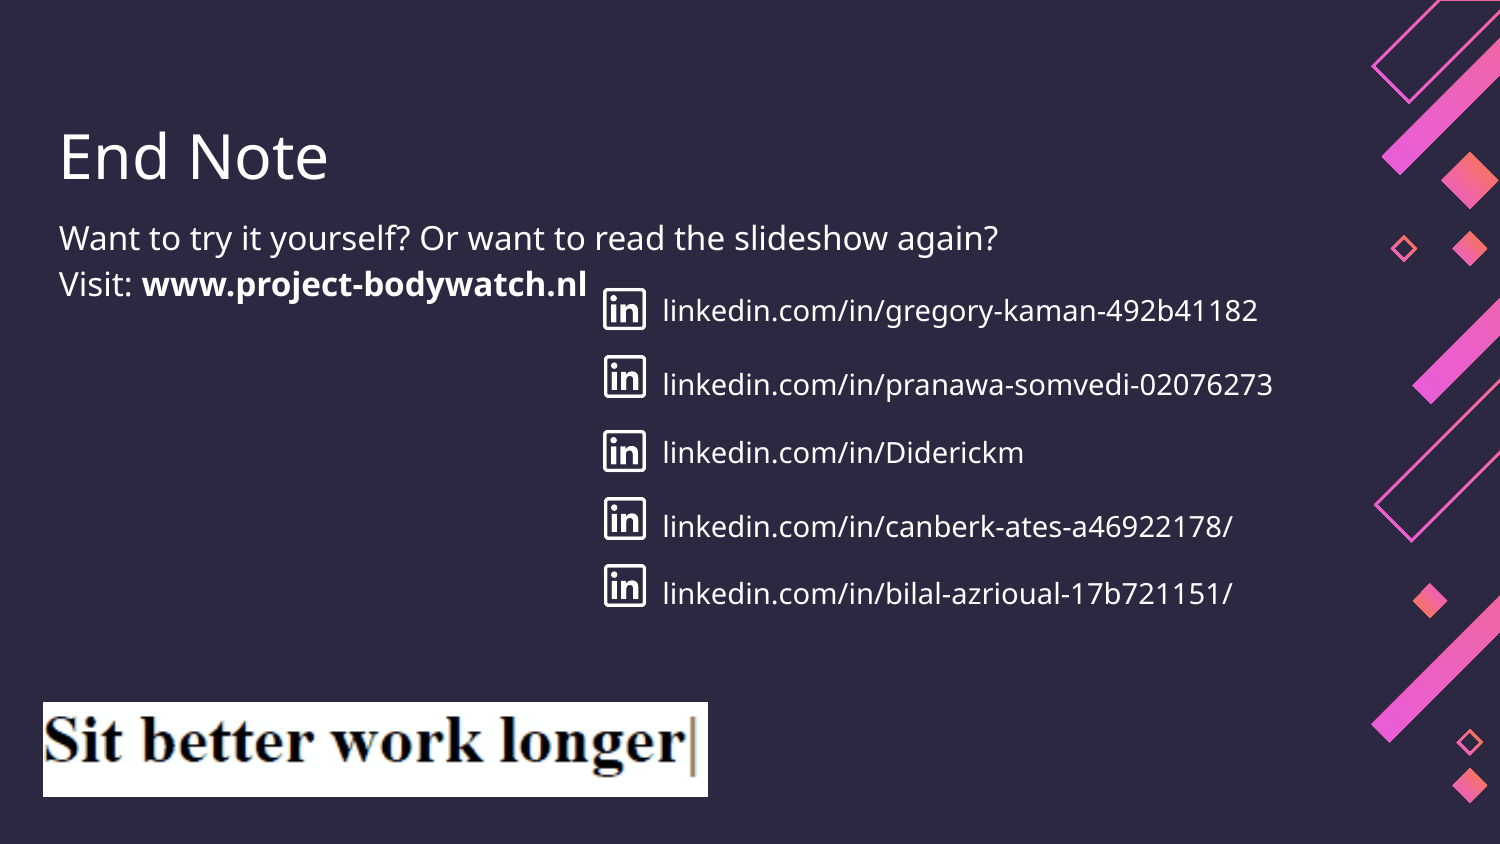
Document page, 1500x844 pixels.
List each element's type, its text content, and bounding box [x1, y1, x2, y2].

text_box linkedin.com/in/gregory-kaman-492b41182 [647, 271, 1348, 347]
text_box [729, 227, 1171, 271]
text_box linkedin.com/in/canberk-ates-a46922178/ [660, 488, 1312, 555]
text_box linkedin.com/in/bilal-azrioual-17b721151/ [647, 555, 1312, 630]
picture [593, 487, 657, 550]
subtitle Want to try it yourself? Or want to read the slideshow again? Visit: www.project-bodywatch.nl [43, 196, 1234, 352]
picture [593, 554, 657, 617]
picture [593, 277, 656, 341]
text_box linkedin.com/in/Diderickm [647, 413, 1348, 489]
text_box linkedin.com/in/pranawa-somvedi-02076273 [660, 346, 1312, 413]
picture [593, 345, 657, 408]
picture [43, 702, 709, 797]
picture [593, 419, 656, 482]
title End Note [43, 102, 1348, 197]
